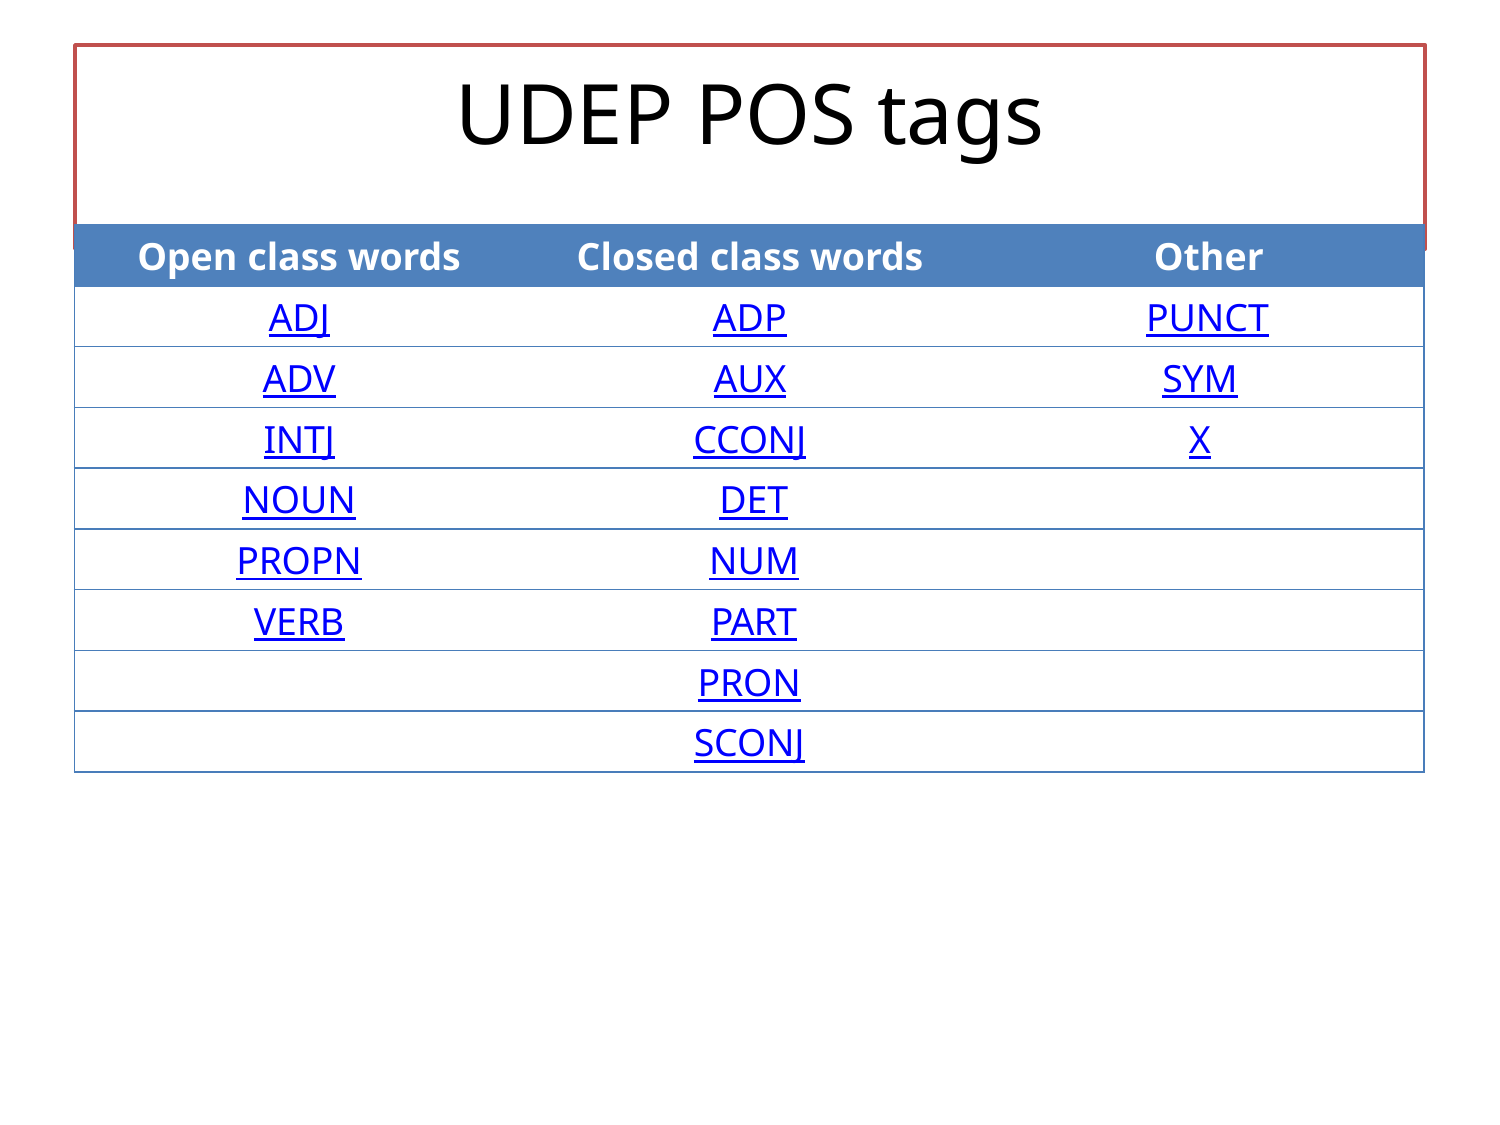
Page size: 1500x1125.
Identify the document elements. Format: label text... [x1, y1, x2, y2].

table_header Closed class words [520, 224, 1020, 287]
table_cell ADV [75, 347, 520, 407]
table_cell NOUN [75, 469, 520, 528]
table_cell ADP [520, 287, 1020, 346]
table_cell X [1020, 408, 1423, 467]
table_cell CCONJ [520, 408, 1020, 467]
table_cell PROPN [75, 530, 520, 589]
table_cell SCONJ [75, 712, 1423, 771]
table_cell AUX [520, 347, 1020, 407]
table_cell ADJ [75, 287, 520, 346]
table_cell SYM [1020, 347, 1423, 407]
title UDEP POS tags [75, 45, 1426, 249]
table_cell INTJ [75, 408, 520, 467]
table_header Other [1020, 224, 1423, 287]
table_cell PRON [75, 651, 1423, 710]
table_cell VERB [75, 590, 520, 650]
table_cell NUM [520, 530, 1423, 589]
table_cell DET [520, 469, 1423, 528]
table_header Open class words [75, 224, 520, 287]
table_cell PART [520, 590, 1423, 650]
table_cell PUNCT [1020, 287, 1423, 346]
